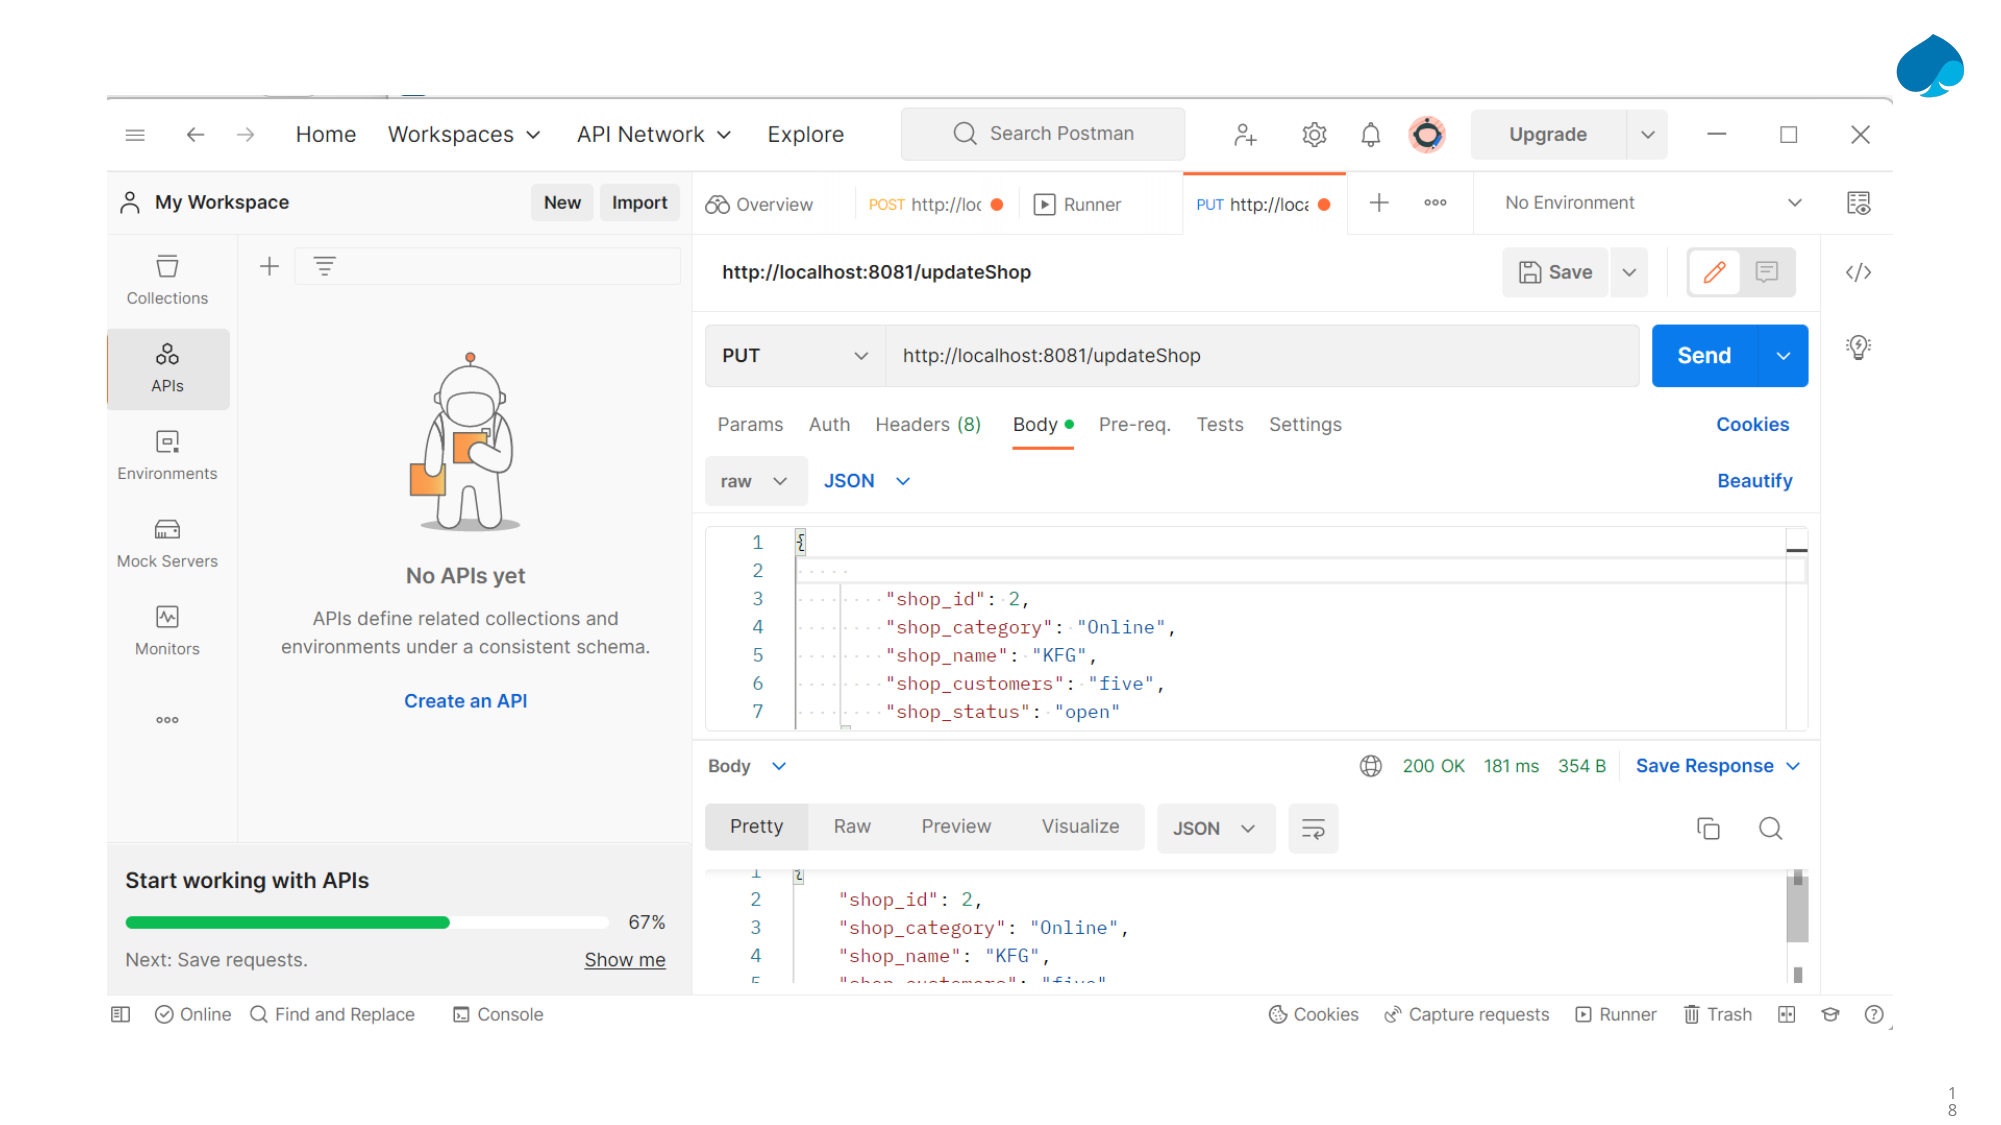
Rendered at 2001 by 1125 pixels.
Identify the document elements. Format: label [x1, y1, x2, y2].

picture [1894, 34, 1964, 107]
picture [1936, 34, 1964, 62]
picture [106, 95, 1893, 1030]
